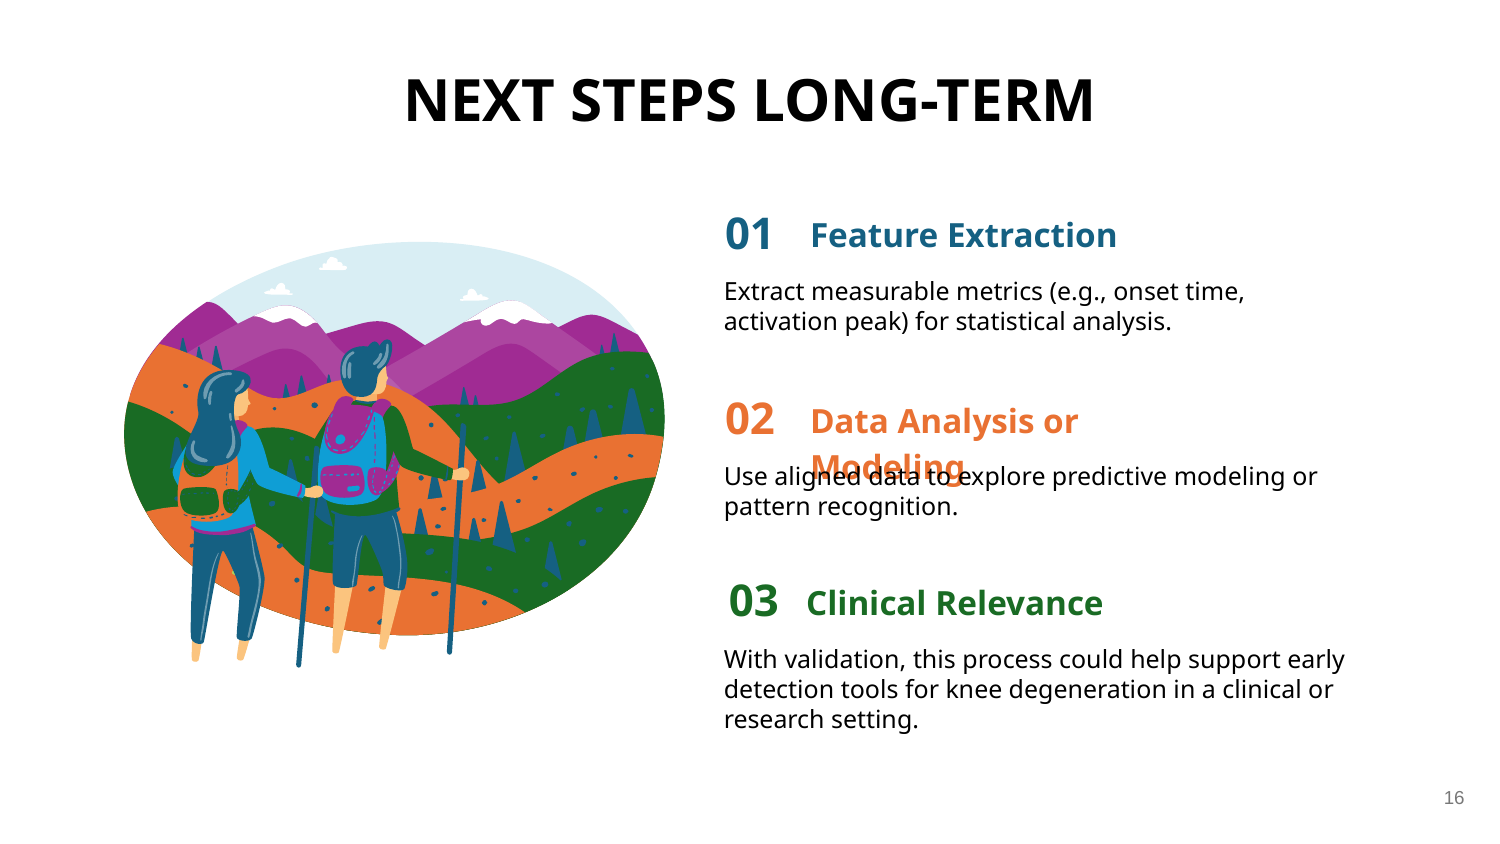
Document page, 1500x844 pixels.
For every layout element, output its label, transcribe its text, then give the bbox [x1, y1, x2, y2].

list 01 [708, 197, 792, 263]
text_box Clinical Relevance [791, 561, 1225, 624]
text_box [122, 241, 670, 669]
slide_number 15 [1389, 764, 1480, 830]
text_box With validation, this process could help support early detection tools for knee degeneration in a clinical or research setting. [708, 628, 1362, 723]
text_box NEXT STEPS LONG-TERM [51, 48, 1449, 142]
list 03 [712, 563, 796, 628]
text_box Extract measurable metrics (e.g., onset time, activation peak) for statistical analysis. [708, 260, 1362, 355]
text_box Use aligned data to explore predictive modeling or pattern recognition. [708, 445, 1362, 540]
list 02 [708, 381, 792, 445]
text_box Feature Extraction [795, 193, 1297, 257]
text_box Data Analysis or Modeling [795, 379, 1225, 442]
